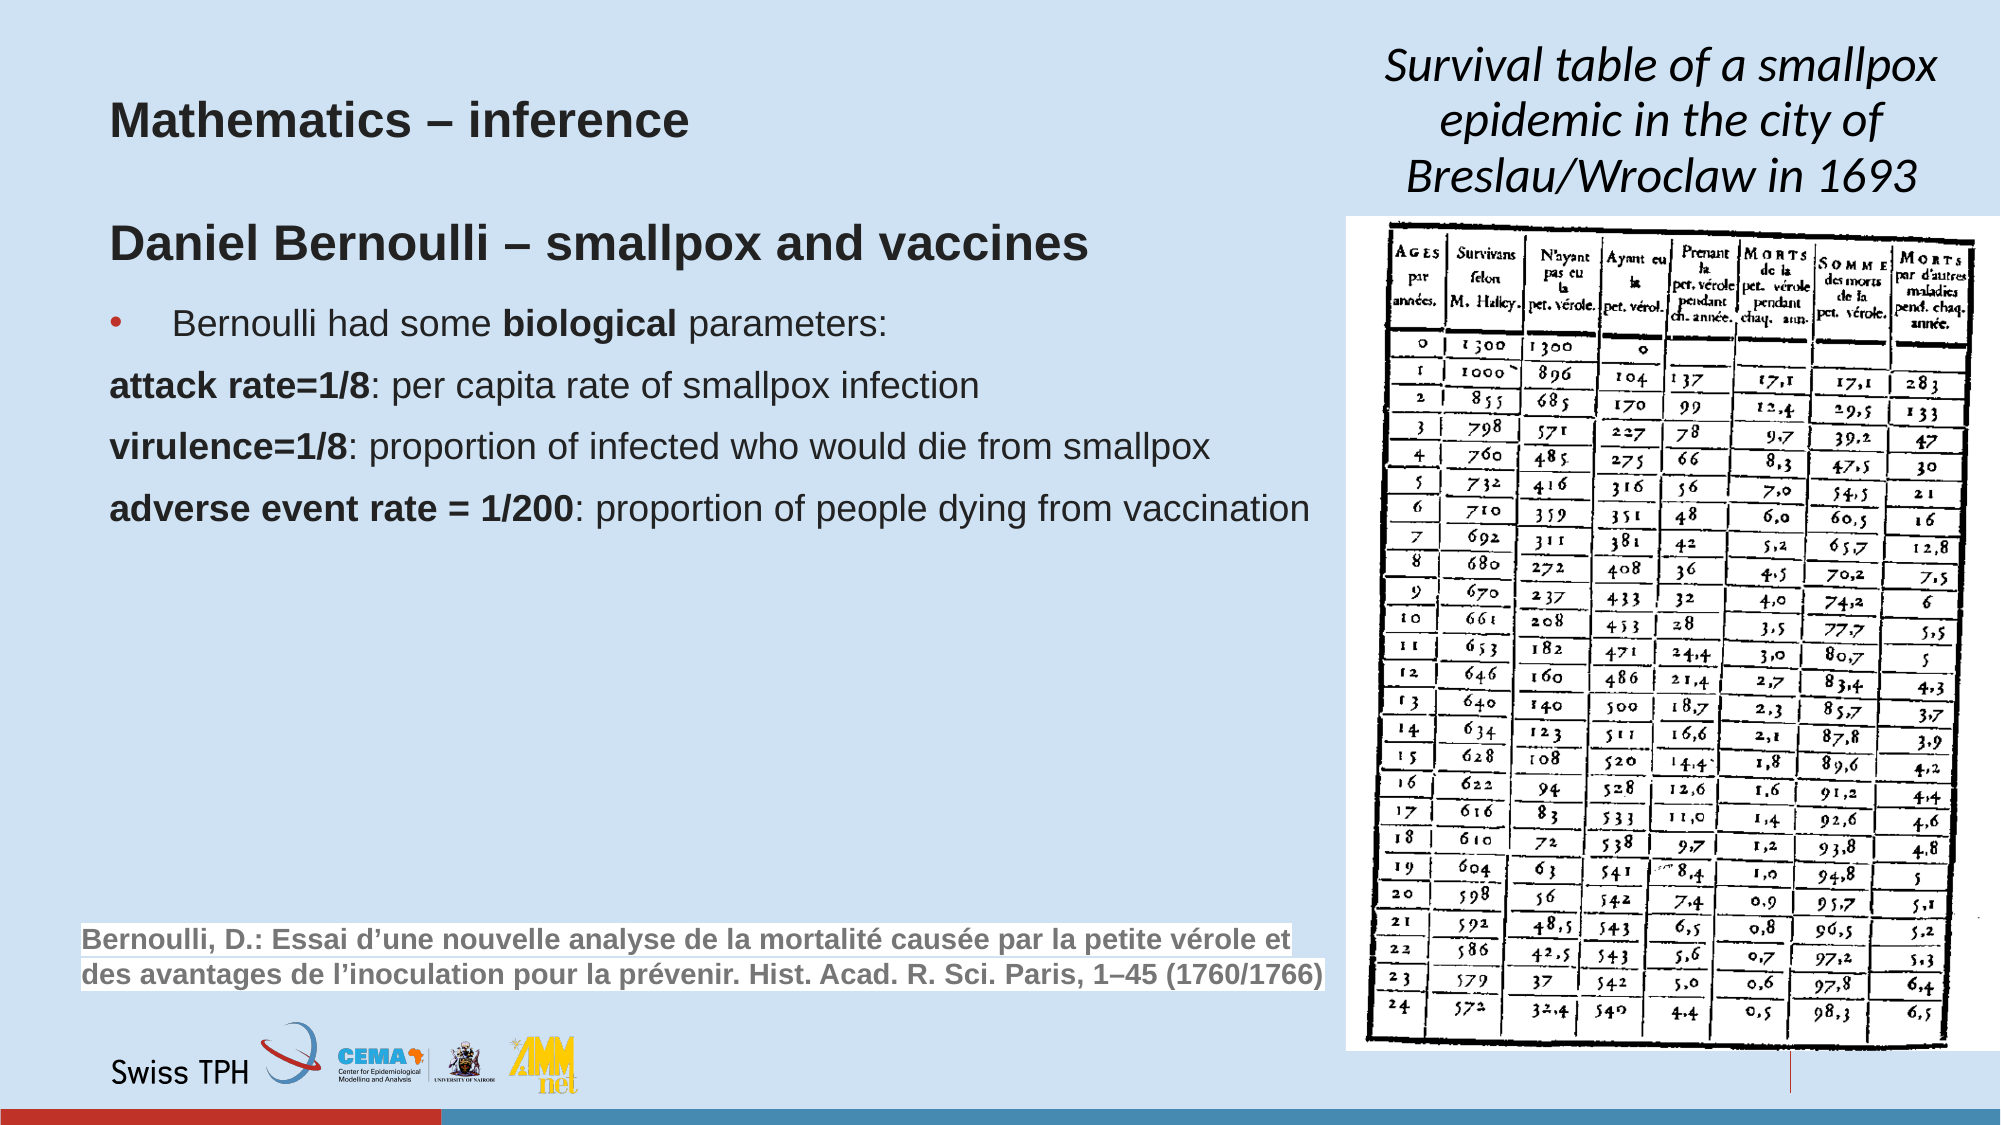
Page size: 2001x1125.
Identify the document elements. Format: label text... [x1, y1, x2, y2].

list Daniel Bernoulli – smallpox and vaccines [109, 200, 1362, 272]
text_box Bernoulli, D.: Essai d’une nouvelle analyse de la mortalité causée par la petite vérole et des avantages de l’inoculation pour la prévenir. Hist. Acad. R. Sci. Paris, 1–45 (1760/1766) [61, 900, 1340, 1011]
picture [502, 1024, 584, 1107]
title Mathematics – inference [109, 60, 1362, 183]
picture [112, 1022, 495, 1089]
picture [1345, 215, 2001, 1051]
list Bernoulli had some biological parameters: attack rate=1/8: per capita rate of smallpox infection virulence=1/8: proportion of infected who would die from smallpox adverse event rate = 1/200: proportion of people dying from vaccination [109, 289, 1340, 752]
text_box Survival table of a smallpox epidemic in the city of Breslau/Wroclaw in 1693 [1362, 26, 1961, 214]
